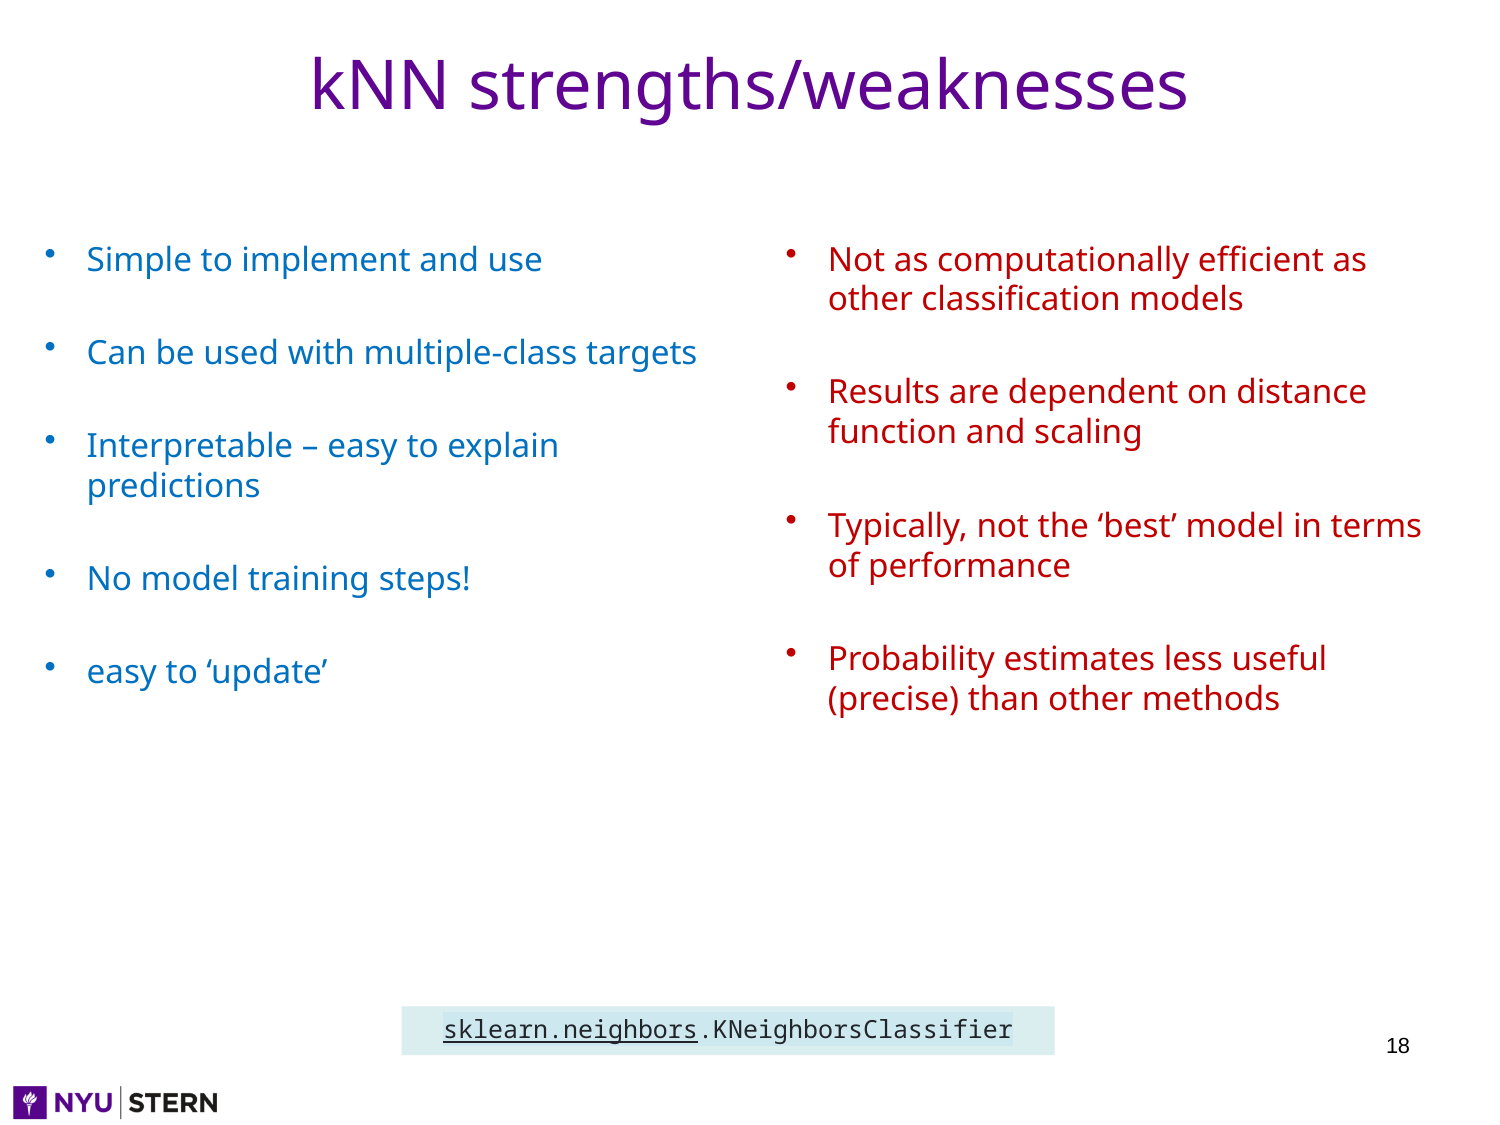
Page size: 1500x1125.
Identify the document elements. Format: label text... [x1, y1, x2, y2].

list Not as computationally efficient as other classification models Results are dependent on distance function and scaling Typically, not the ‘best’ model in terms of performance Probability estimates less useful (precise) than other methods [770, 230, 1446, 988]
title kNN strengths/weaknesses [75, 22, 1425, 142]
picture [0, 1038, 230, 1125]
list Simple to implement and use Can be used with multiple-class targets Interpretable – easy to explain predictions No model training steps! easy to ‘update’ [29, 230, 730, 993]
text_box sklearn.neighbors.KNeighborsClassifier [401, 1006, 1055, 1056]
slide_number 18 [1074, 1024, 1426, 1103]
